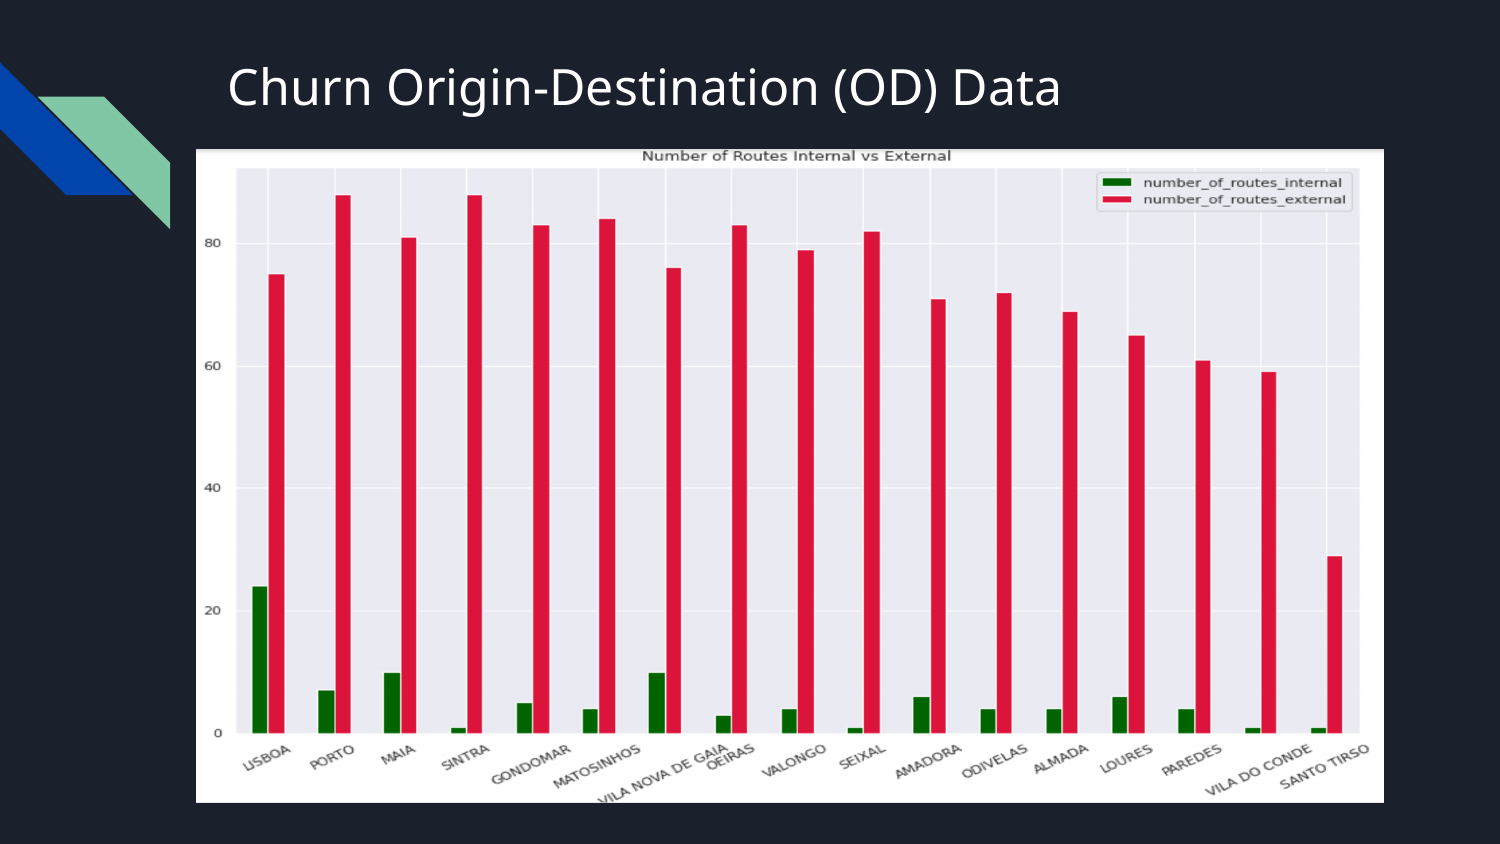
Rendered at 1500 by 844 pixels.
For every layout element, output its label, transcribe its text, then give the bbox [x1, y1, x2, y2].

title Churn Origin-Destination (OD) Data [212, 40, 1368, 148]
picture [196, 149, 1384, 804]
